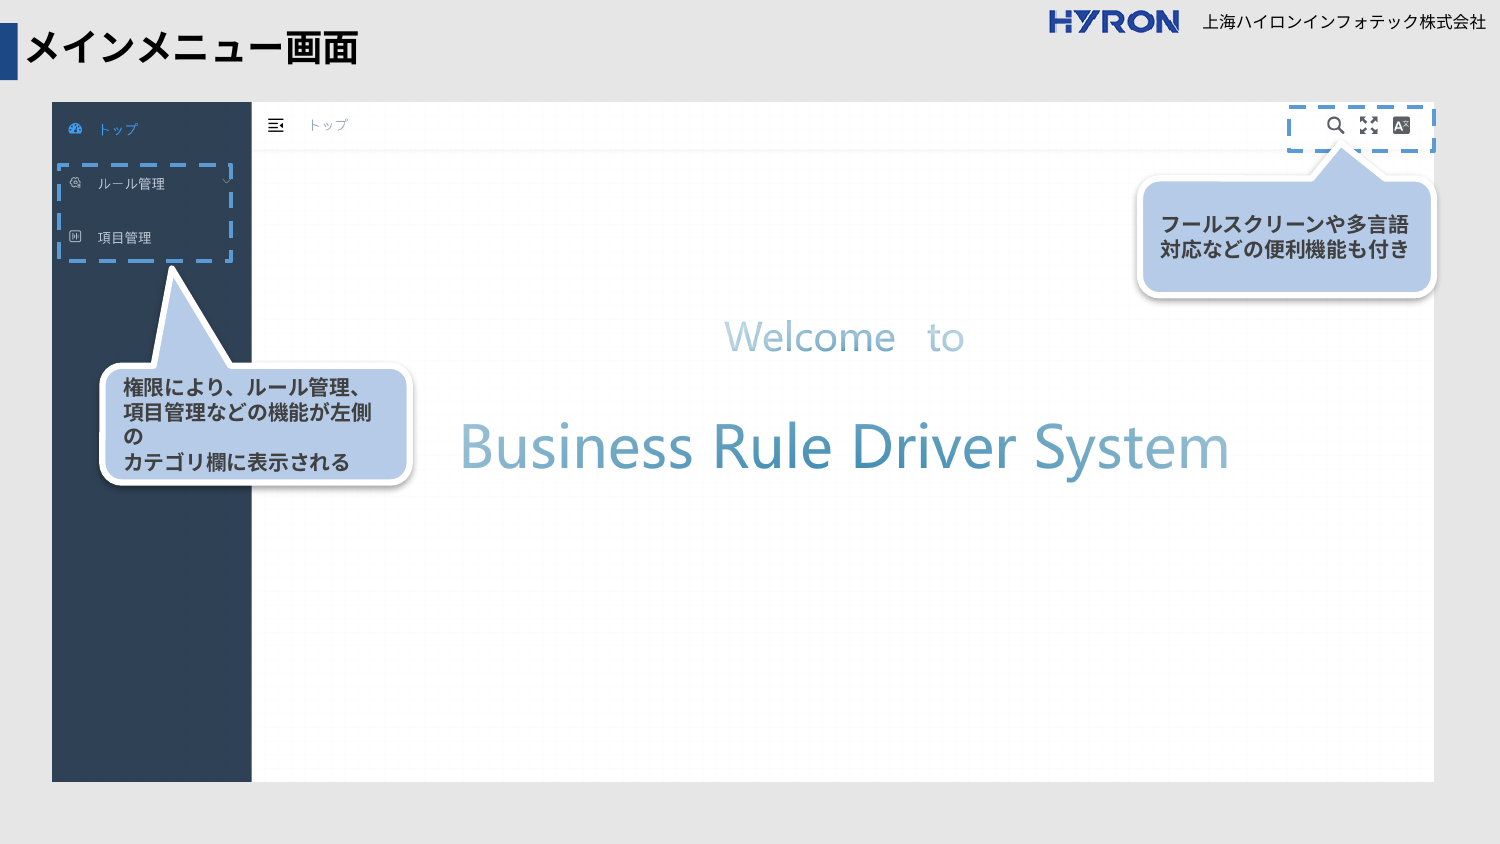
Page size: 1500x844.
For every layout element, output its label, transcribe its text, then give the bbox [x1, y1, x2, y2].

text_box [0, 23, 18, 81]
picture [1038, 4, 1189, 41]
text_box メインメニュー画面 [8, 16, 489, 77]
picture [51, 101, 1435, 782]
